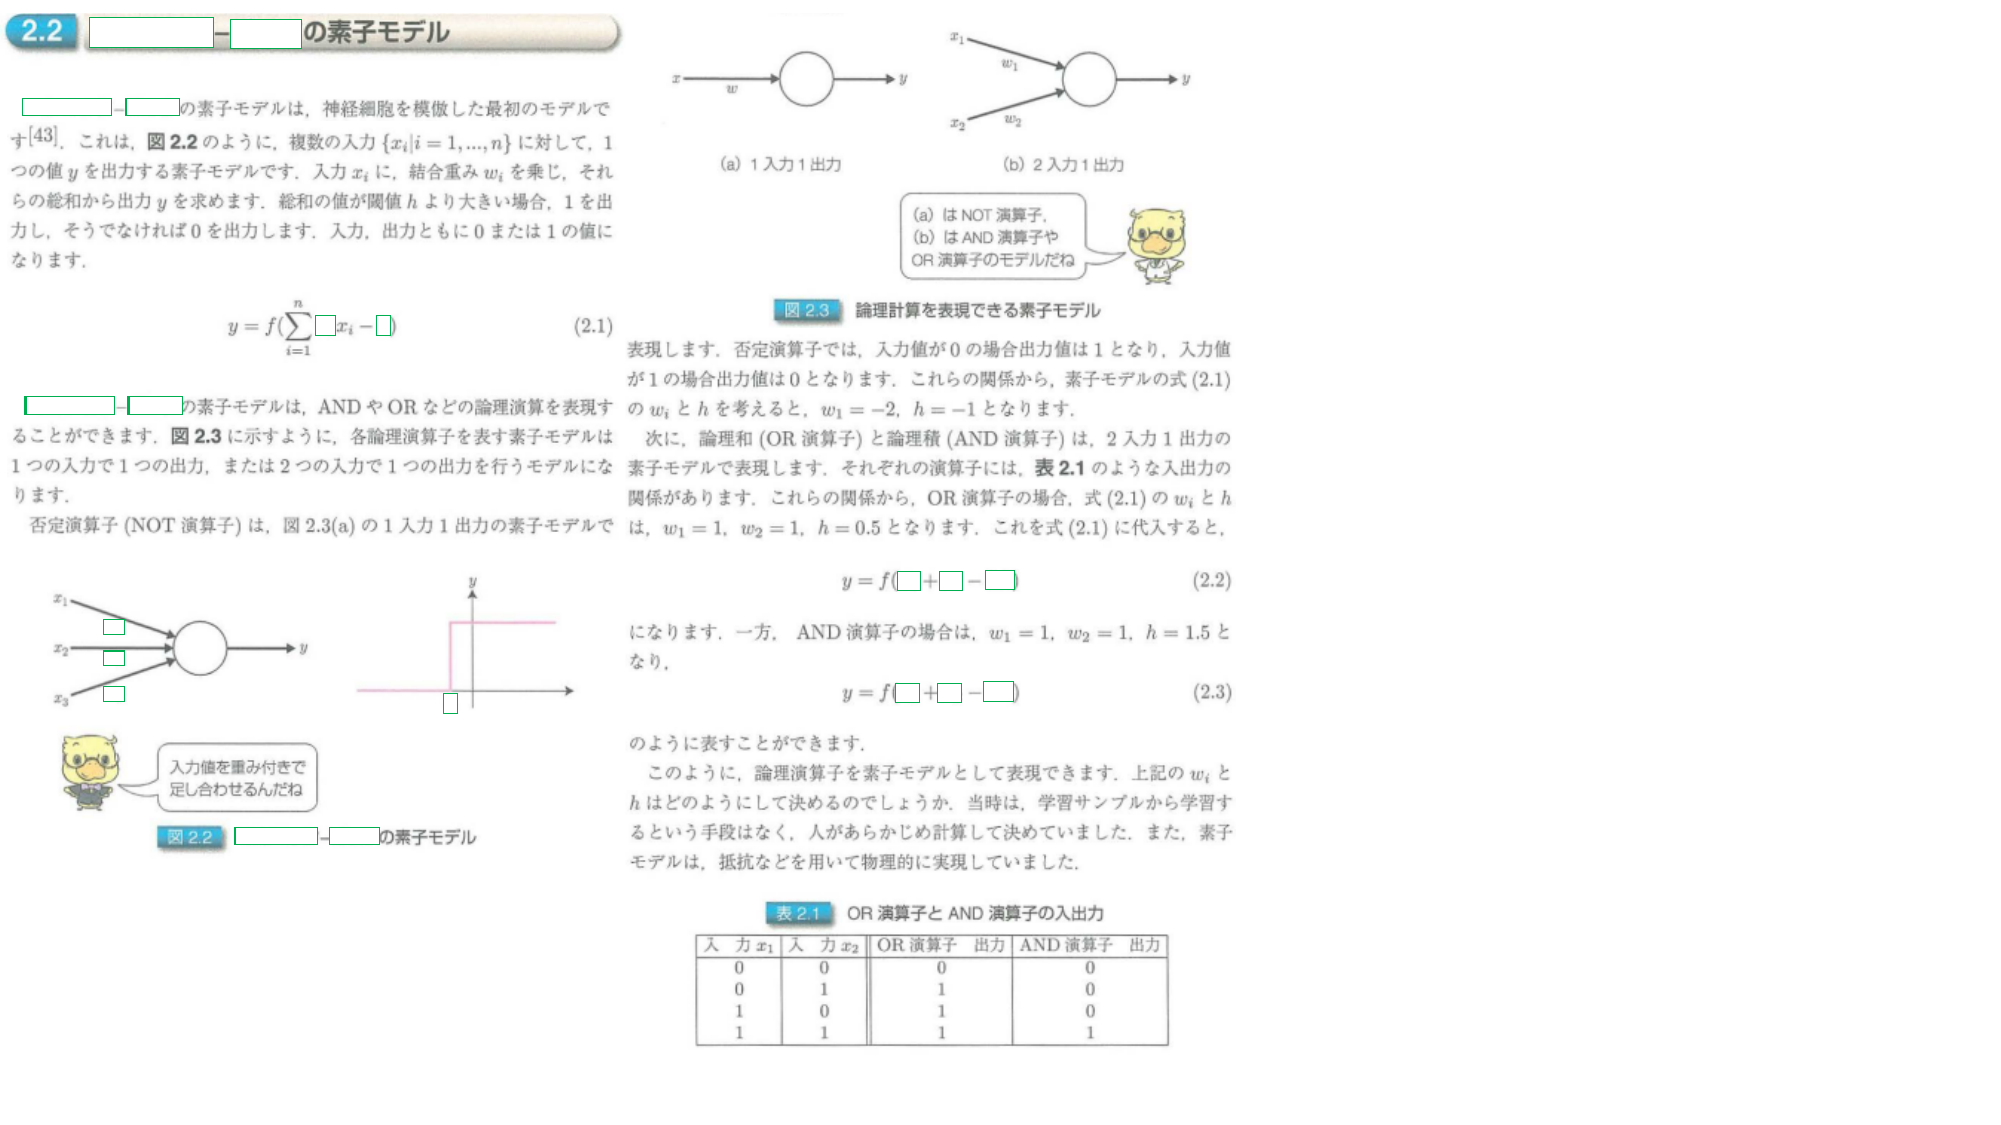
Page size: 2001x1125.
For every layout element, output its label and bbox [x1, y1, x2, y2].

picture [0, 13, 1241, 1055]
